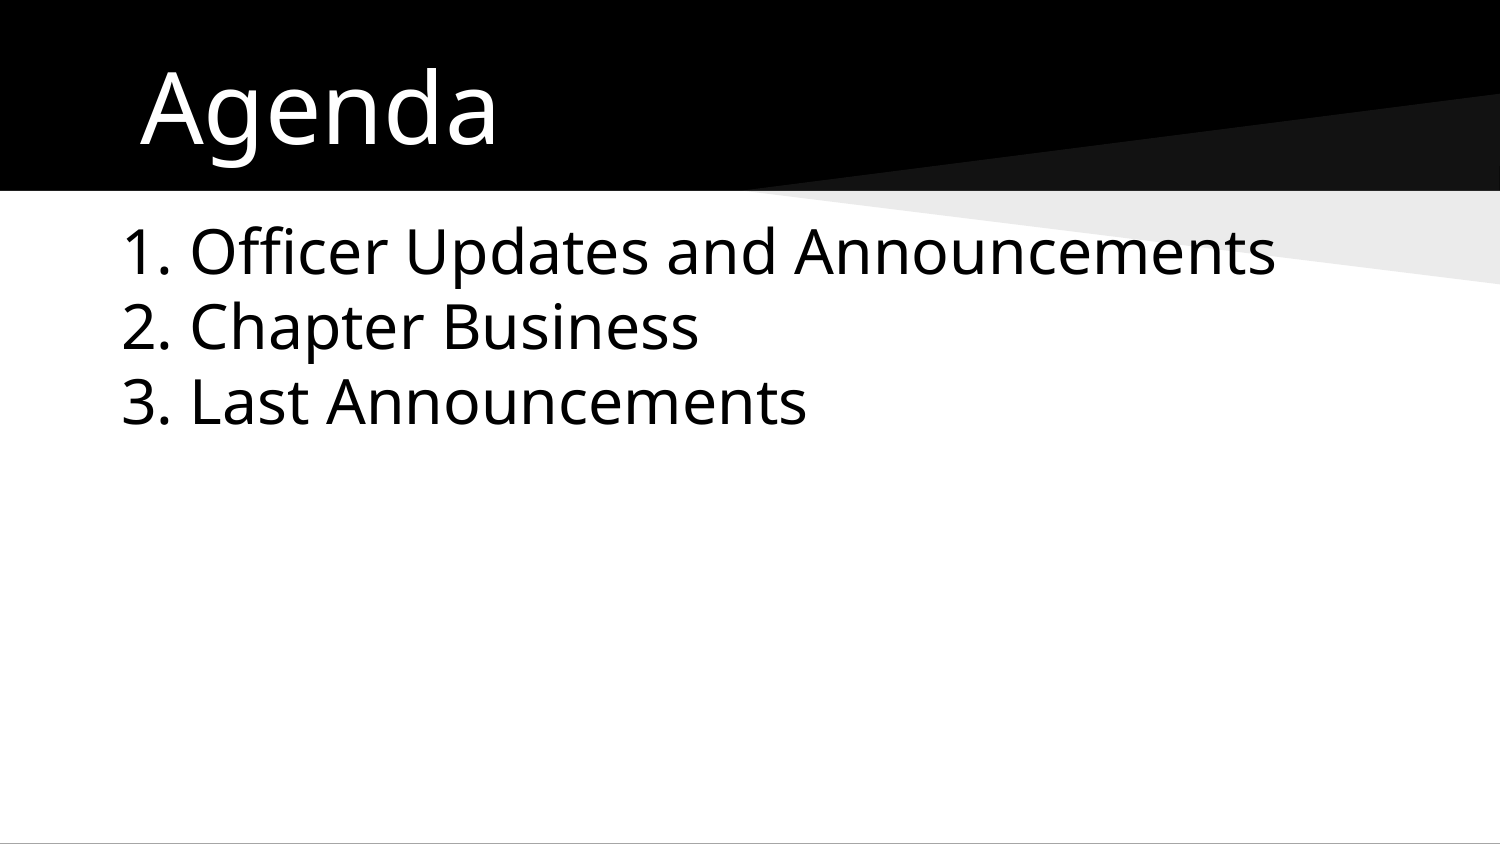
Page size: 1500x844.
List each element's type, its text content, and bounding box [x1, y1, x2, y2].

title Agenda [75, 33, 1425, 175]
list 1. Officer Updates and Announcements 2. Chapter Business 3. Last Announcements [75, 196, 1425, 808]
